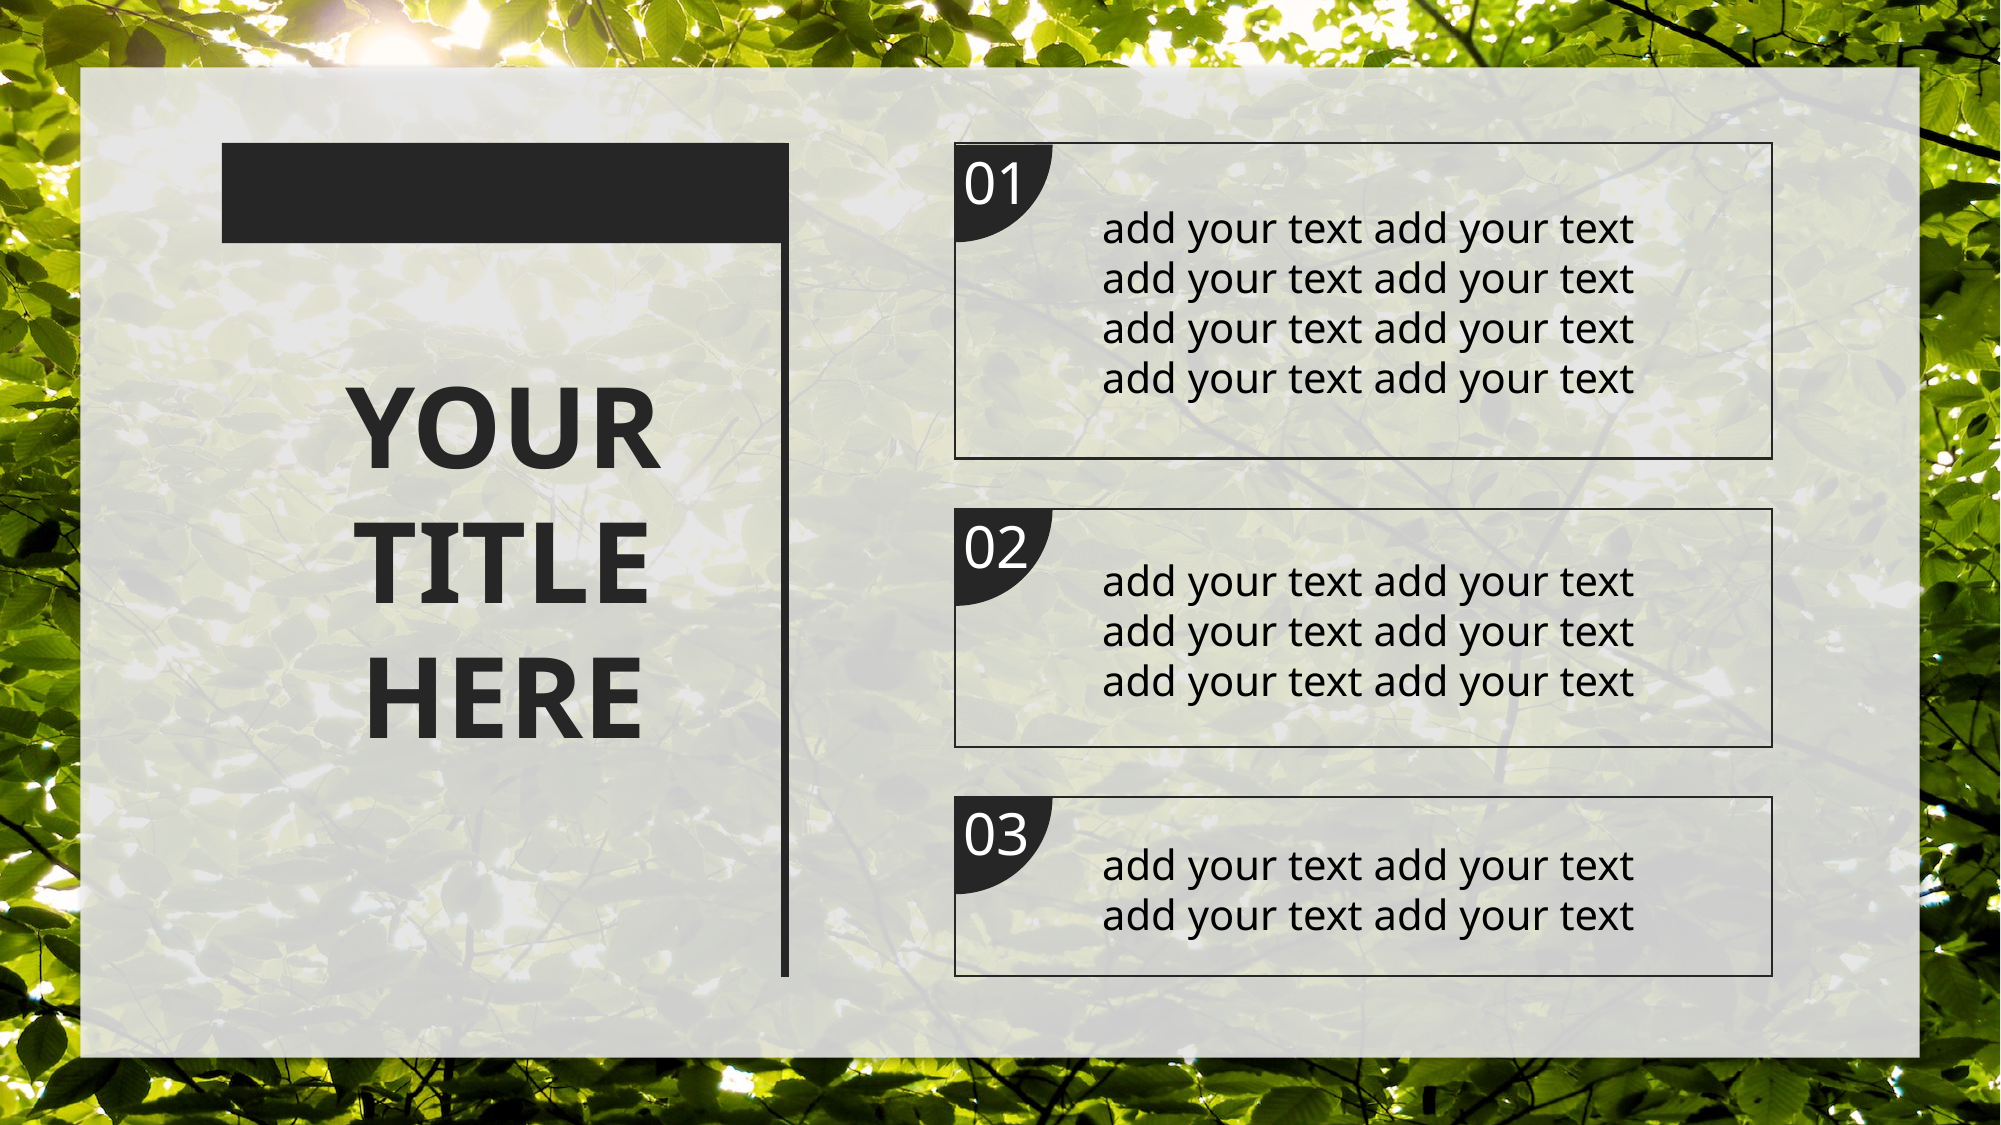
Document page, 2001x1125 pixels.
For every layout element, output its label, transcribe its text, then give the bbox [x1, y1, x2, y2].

text_box YOUR TITLE HERE [297, 348, 710, 769]
text_box [79, 66, 1921, 1059]
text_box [858, 47, 1772, 977]
text_box [221, 142, 784, 244]
picture [0, 0, 2001, 1125]
